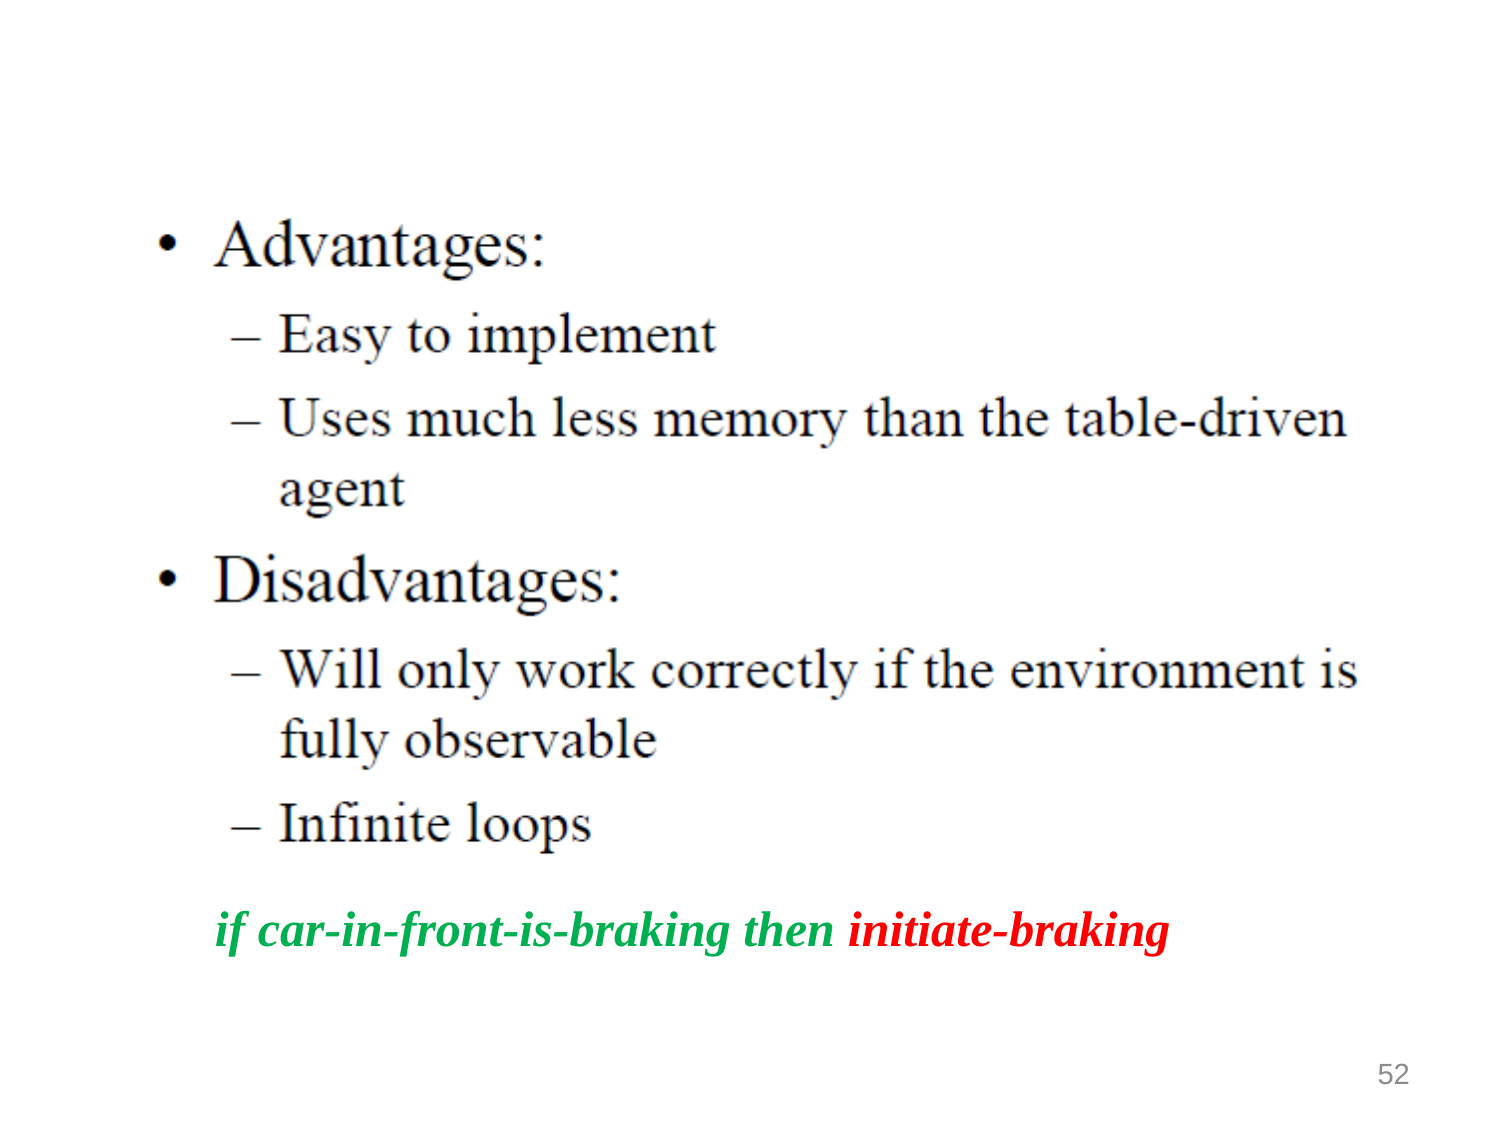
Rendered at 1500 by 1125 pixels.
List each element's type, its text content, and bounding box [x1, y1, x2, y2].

slide_number 52 [1074, 1042, 1425, 1103]
picture [112, 187, 1423, 888]
text_box if car-in-front-is-braking then initiate-braking [124, 896, 1411, 965]
